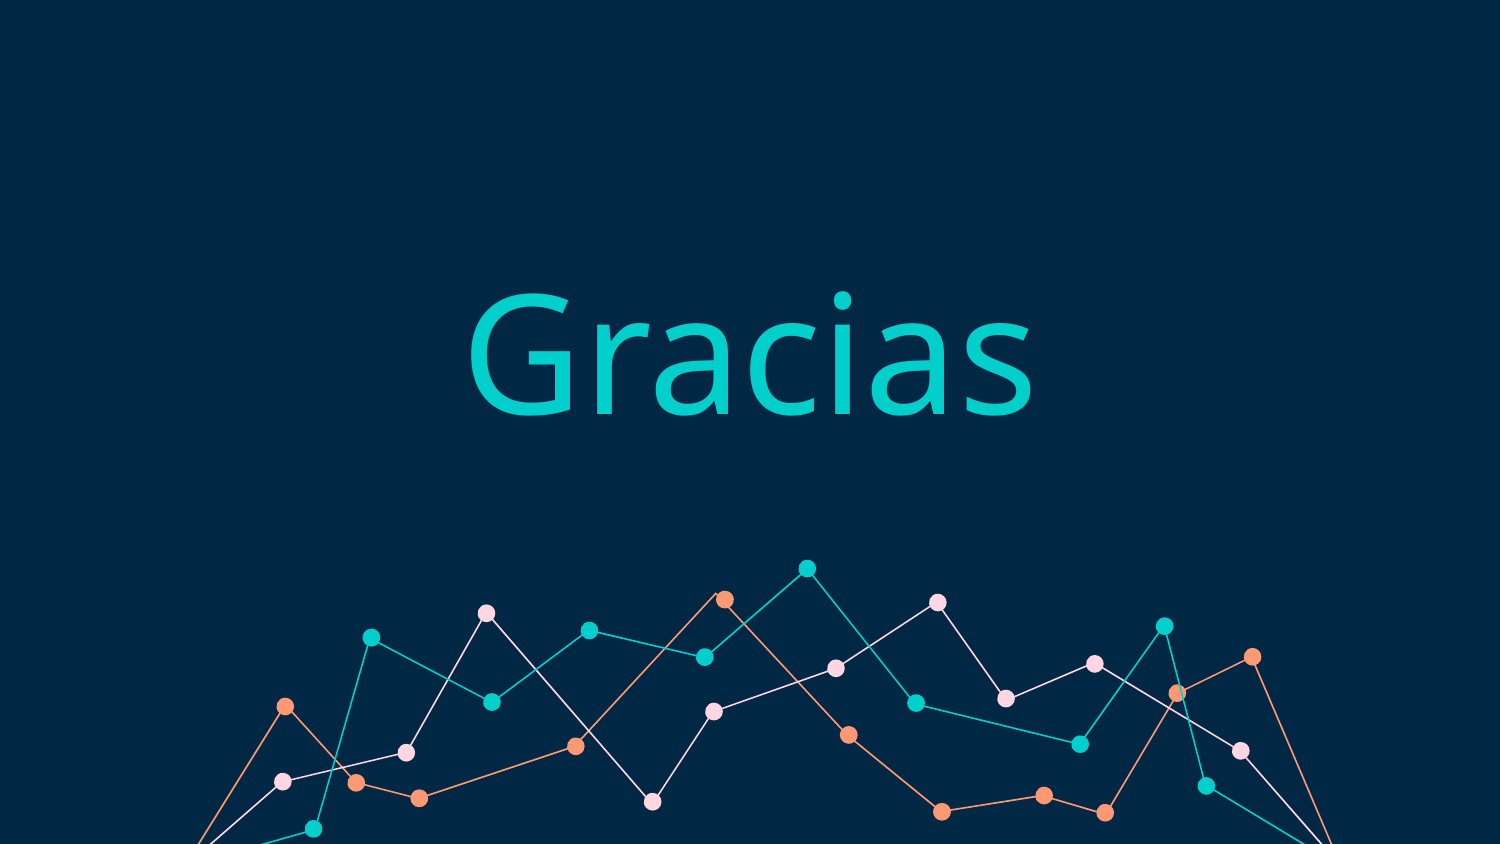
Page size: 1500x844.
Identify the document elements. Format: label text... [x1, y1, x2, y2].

title Gracias [284, 261, 1216, 464]
